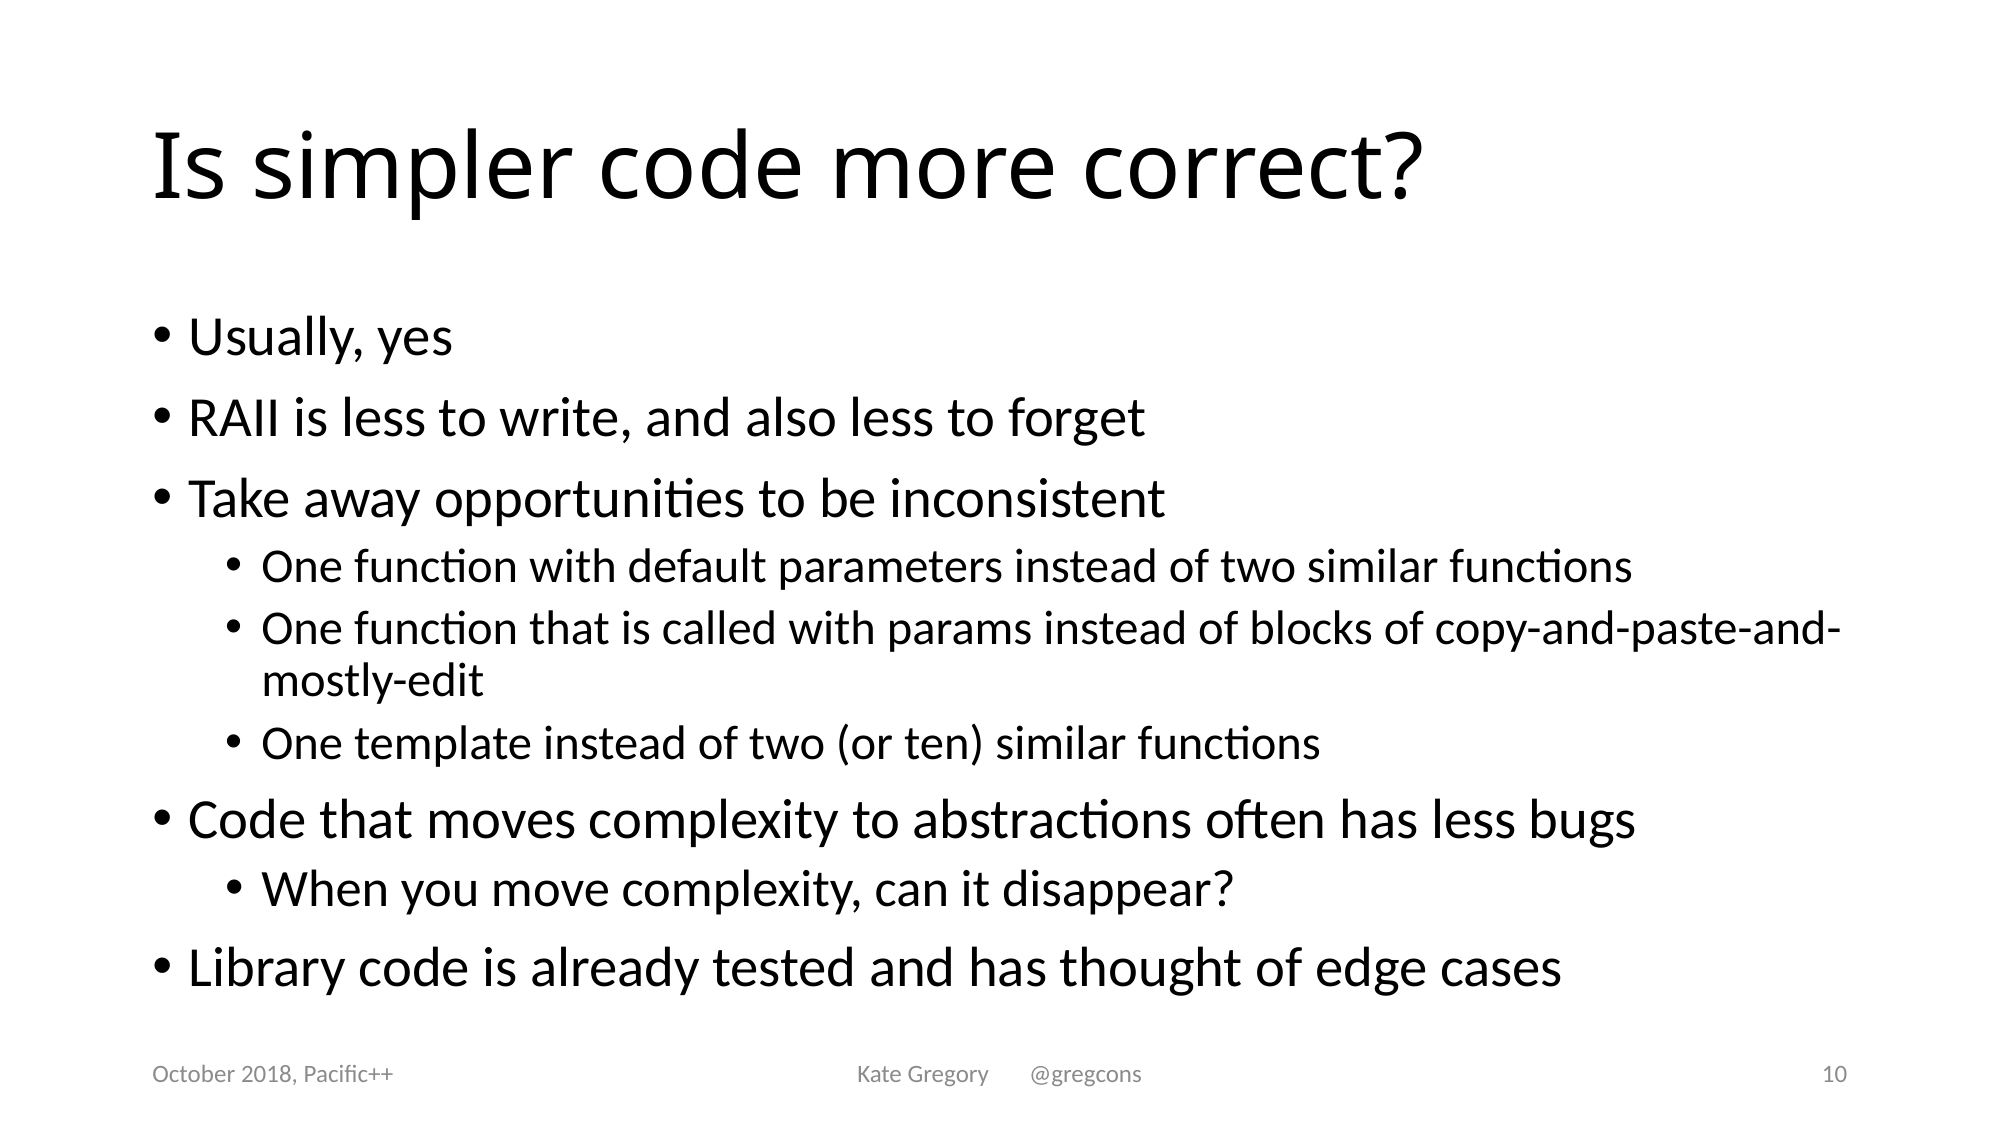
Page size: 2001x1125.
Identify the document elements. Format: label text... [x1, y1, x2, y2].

footer Kate Gregory @gregcons [662, 1042, 1338, 1103]
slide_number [137, 1042, 588, 1103]
slide_number 10 [1412, 1042, 1863, 1103]
list Usually, yes RAII is less to write, and also less to forget Take away opportunities to be inconsistent One function with default parameters instead of two similar functions One function that is called with params instead of blocks of copy-and-paste-and-mostly-edit One template instead of two (or ten) similar functions Code that moves complexity to abstractions often has less bugs When you move complexity, can it disappear? Library code is already tested and has thought of edge cases [137, 299, 1863, 1014]
title Is simpler code more correct? [137, 59, 1863, 278]
